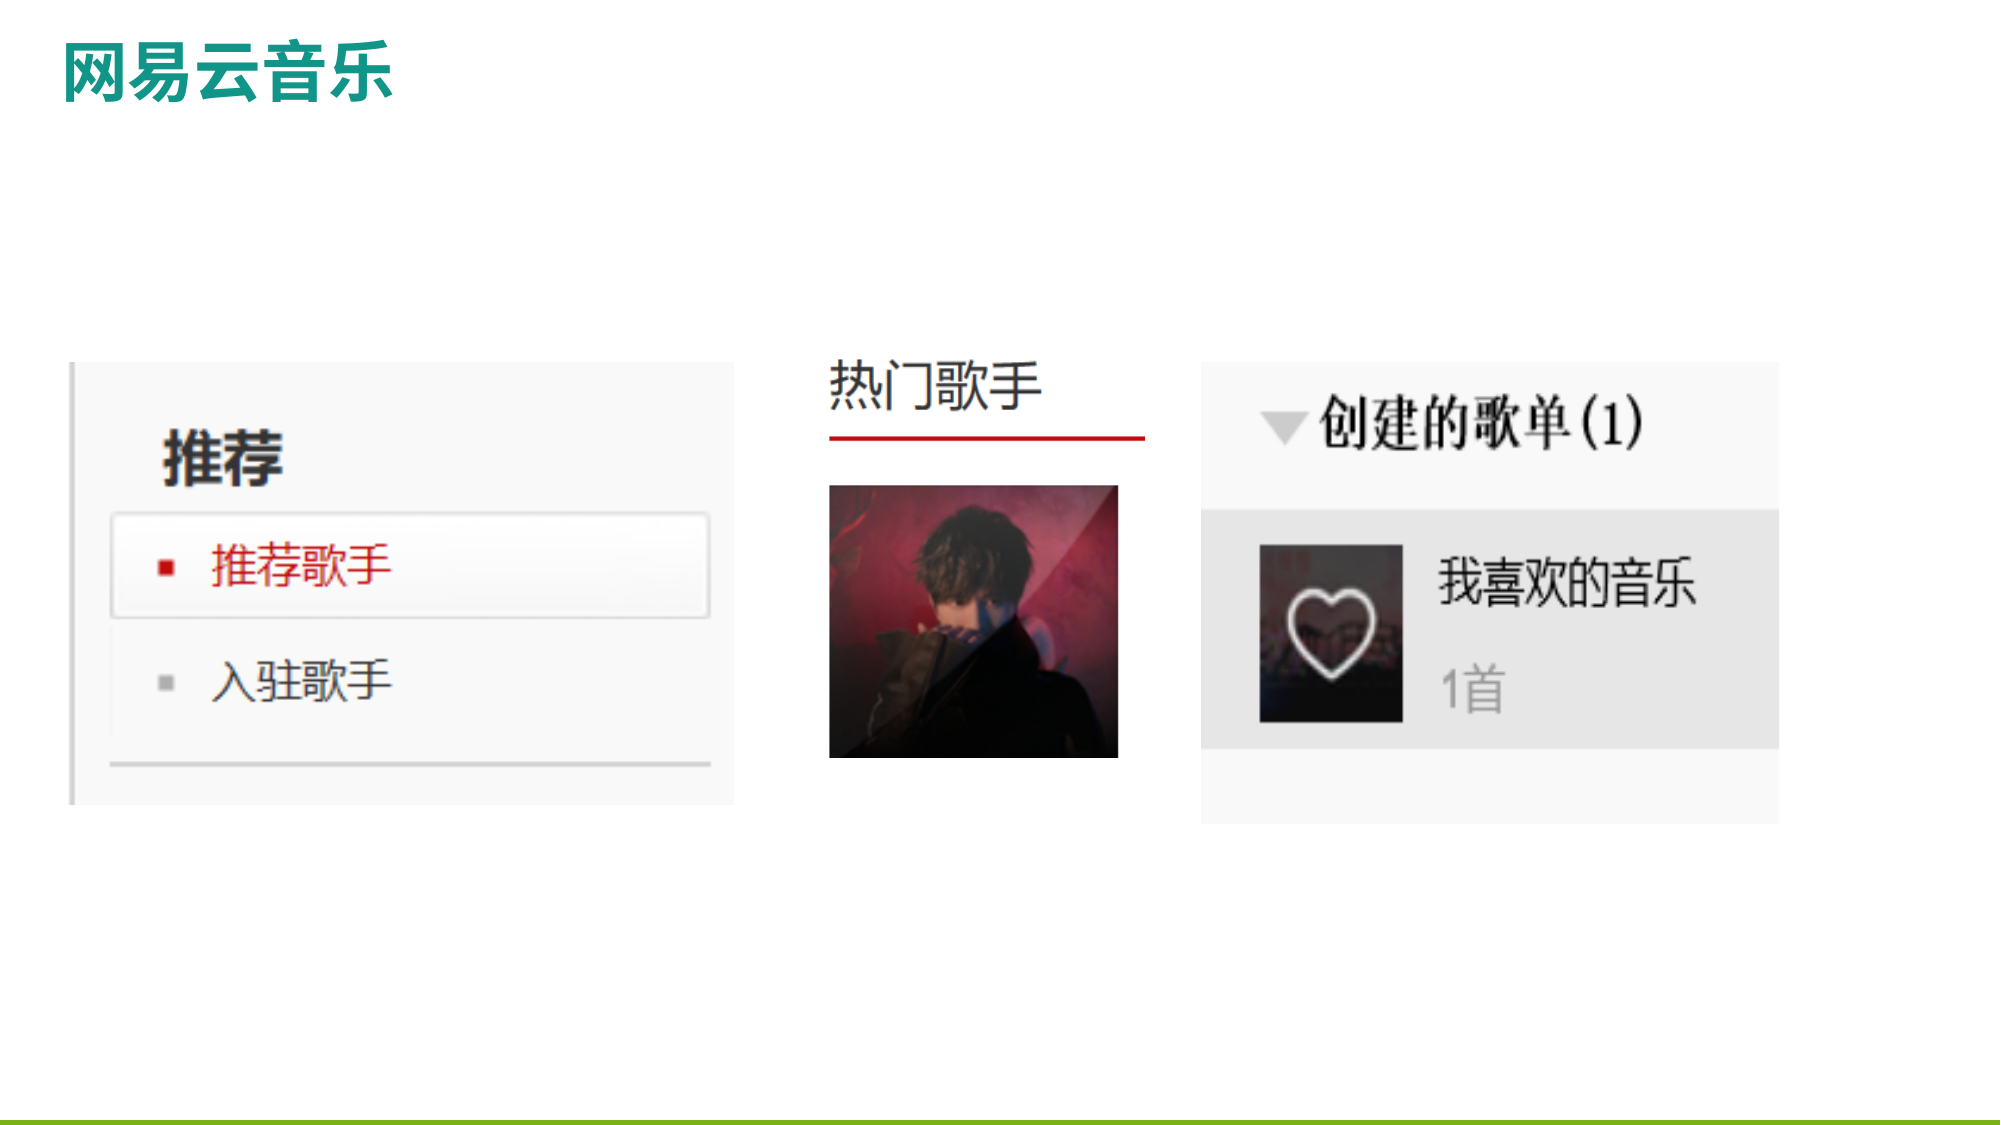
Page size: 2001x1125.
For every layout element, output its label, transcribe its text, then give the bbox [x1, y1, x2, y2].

picture [68, 362, 734, 805]
picture [1201, 362, 1780, 824]
picture [800, 333, 1145, 758]
text_box 网易云音乐 [46, 22, 789, 117]
